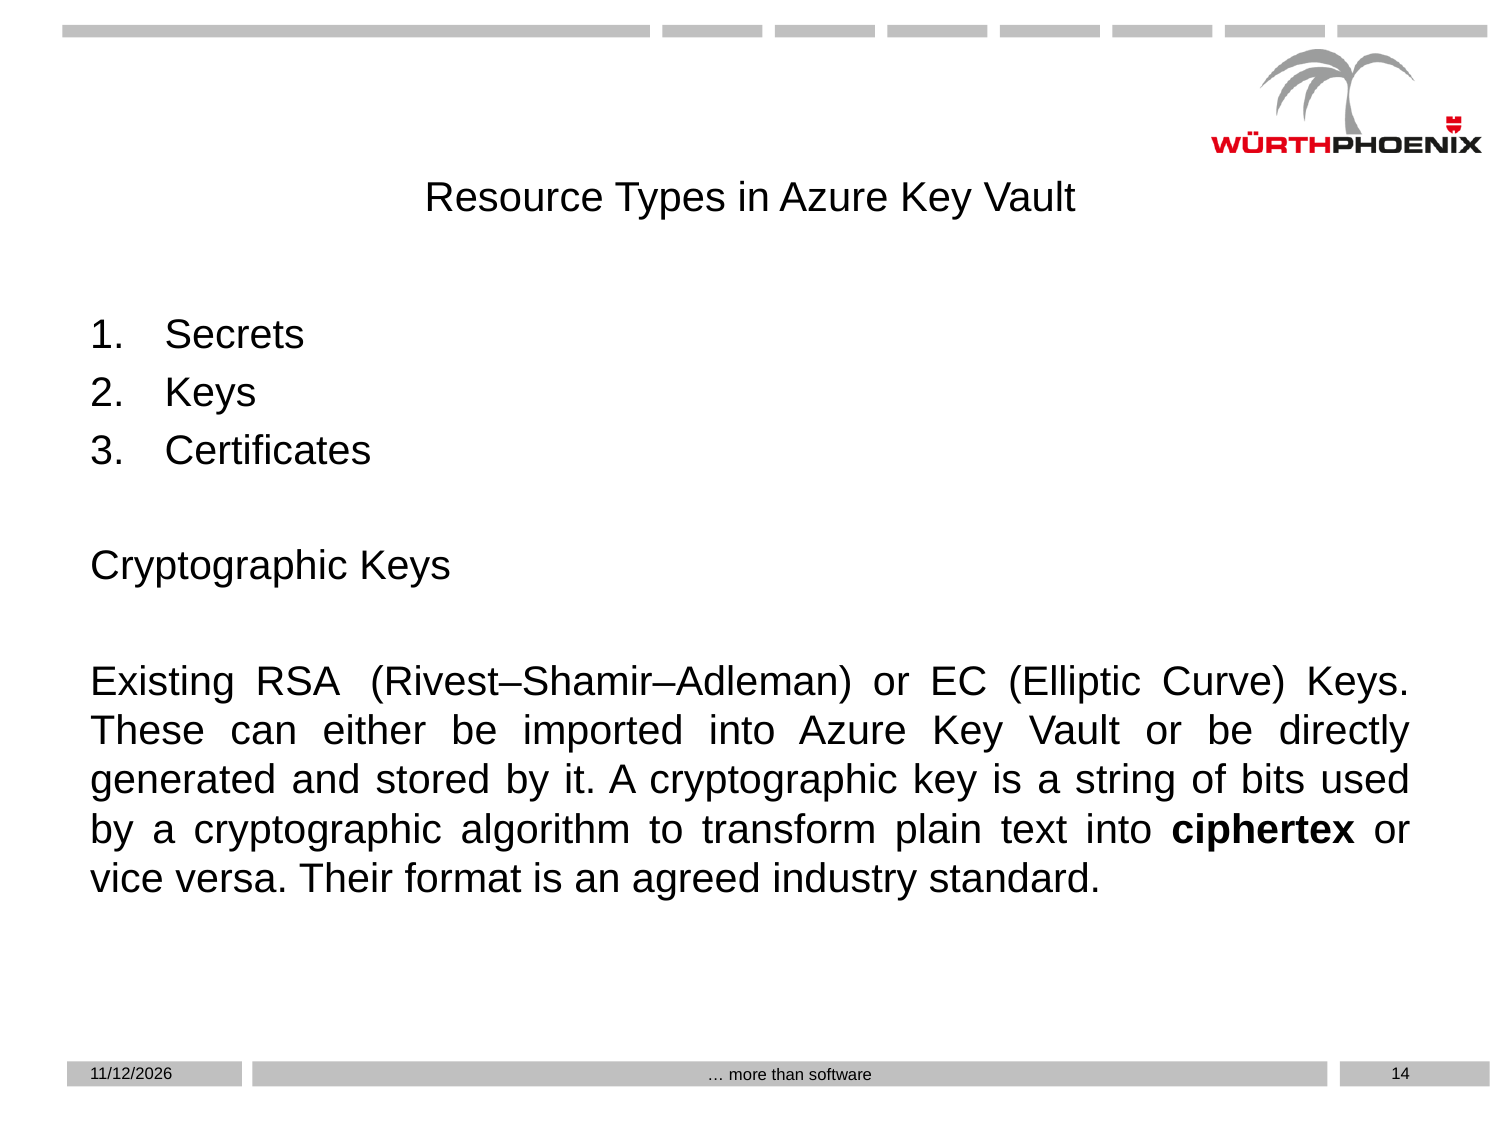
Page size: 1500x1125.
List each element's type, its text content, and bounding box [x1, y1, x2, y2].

picture [1211, 49, 1482, 153]
subtitle Resource Types in Azure Key Vault [225, 162, 1276, 238]
slide_number 14 [1074, 1042, 1425, 1103]
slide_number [75, 1042, 425, 1103]
list Secrets Keys Certificates Cryptographic Keys Existing RSA (Rivest–Shamir–Adleman) or EC (Elliptic Curve) Keys. These can either be imported into Azure Key Vault or be directly generated and stored by it. A cryptographic key is a string of bits used by a cryptographic algorithm to transform plain text into ciphertex or vice versa. Their format is an agreed industry standard. [75, 299, 1426, 913]
